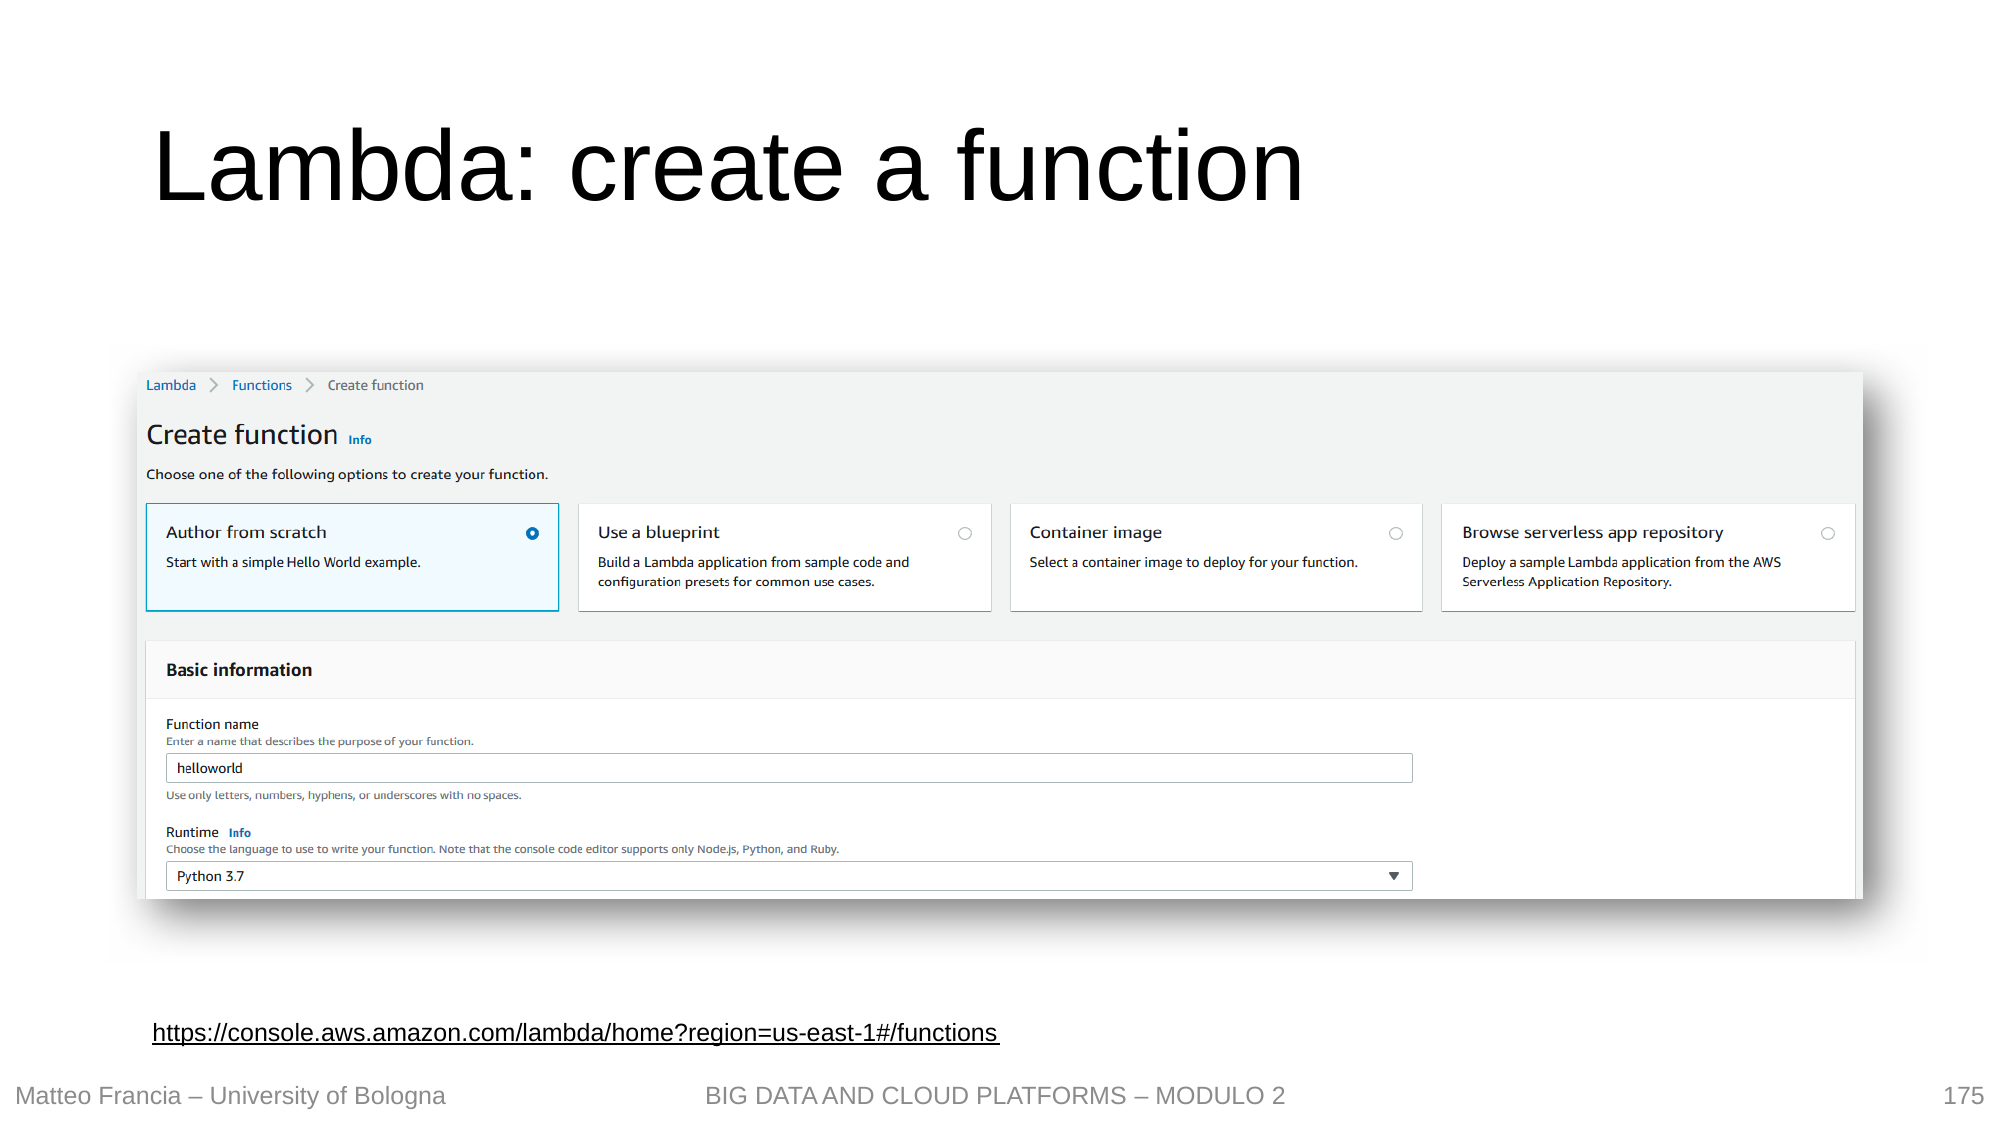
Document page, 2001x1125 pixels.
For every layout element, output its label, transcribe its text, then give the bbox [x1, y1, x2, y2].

slide_number 175 [1550, 1065, 2000, 1125]
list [137, 372, 1863, 899]
list https://console.aws.amazon.com/lambda/home?region=us-east-1#/functions [137, 1003, 1863, 1064]
title Lambda: create a function [137, 59, 1863, 278]
footer Matteo Francia – University of Bologna [0, 1065, 466, 1125]
